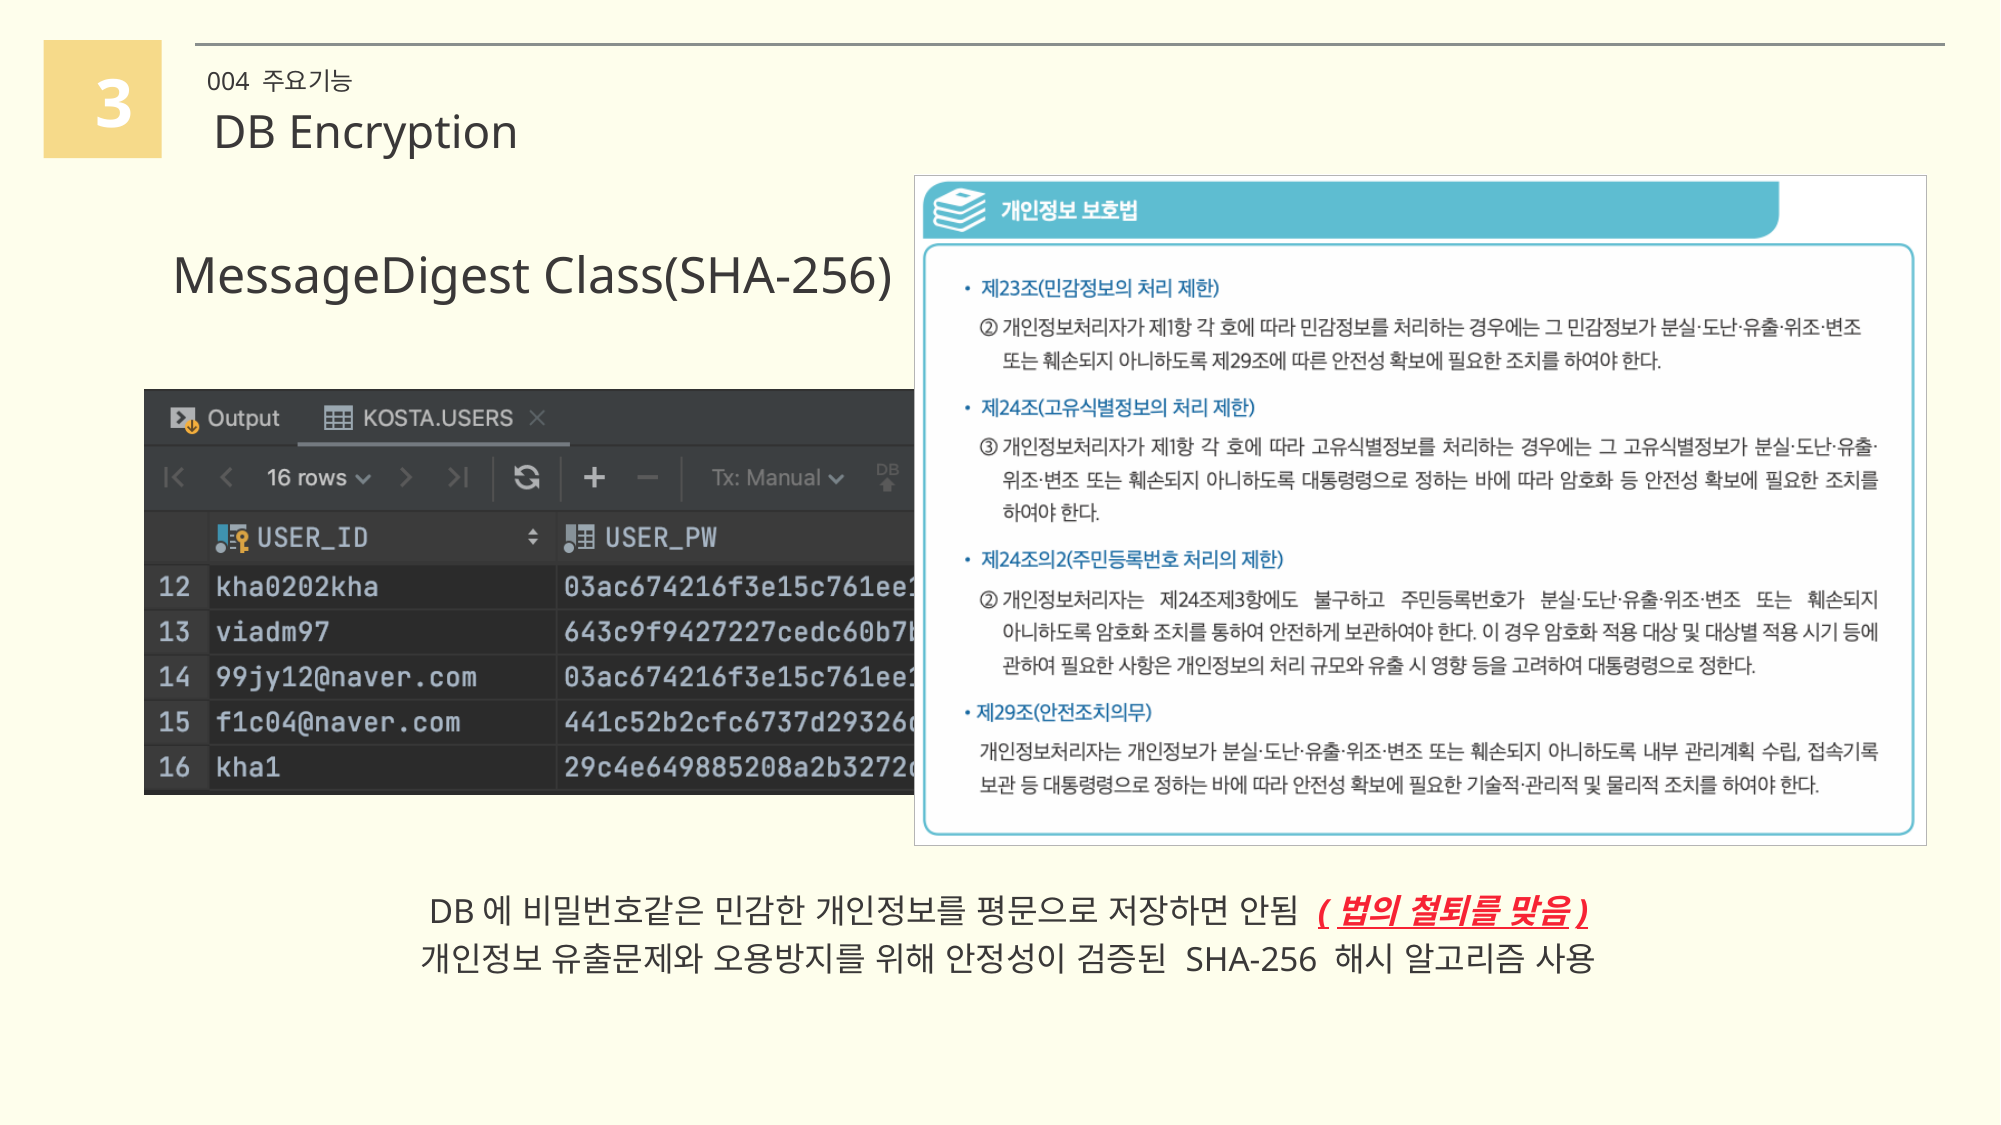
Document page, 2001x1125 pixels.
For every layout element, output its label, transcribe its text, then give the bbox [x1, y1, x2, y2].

text_box DB에 비밀번호같은 민감한 개인정보를 평문으로 저장하면 안됨 (법의 철퇴를 맞음) 개인정보 유출문제와 오용방지를 위해 안정성이 검증된 SHA-256 해시 알고리즘 사용 [365, 875, 1652, 986]
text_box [194, 57, 538, 167]
picture [144, 174, 1927, 846]
text_box 3 [80, 52, 123, 148]
text_box MessageDigest Class(SHA-256) [157, 235, 908, 311]
text_box [42, 39, 163, 159]
